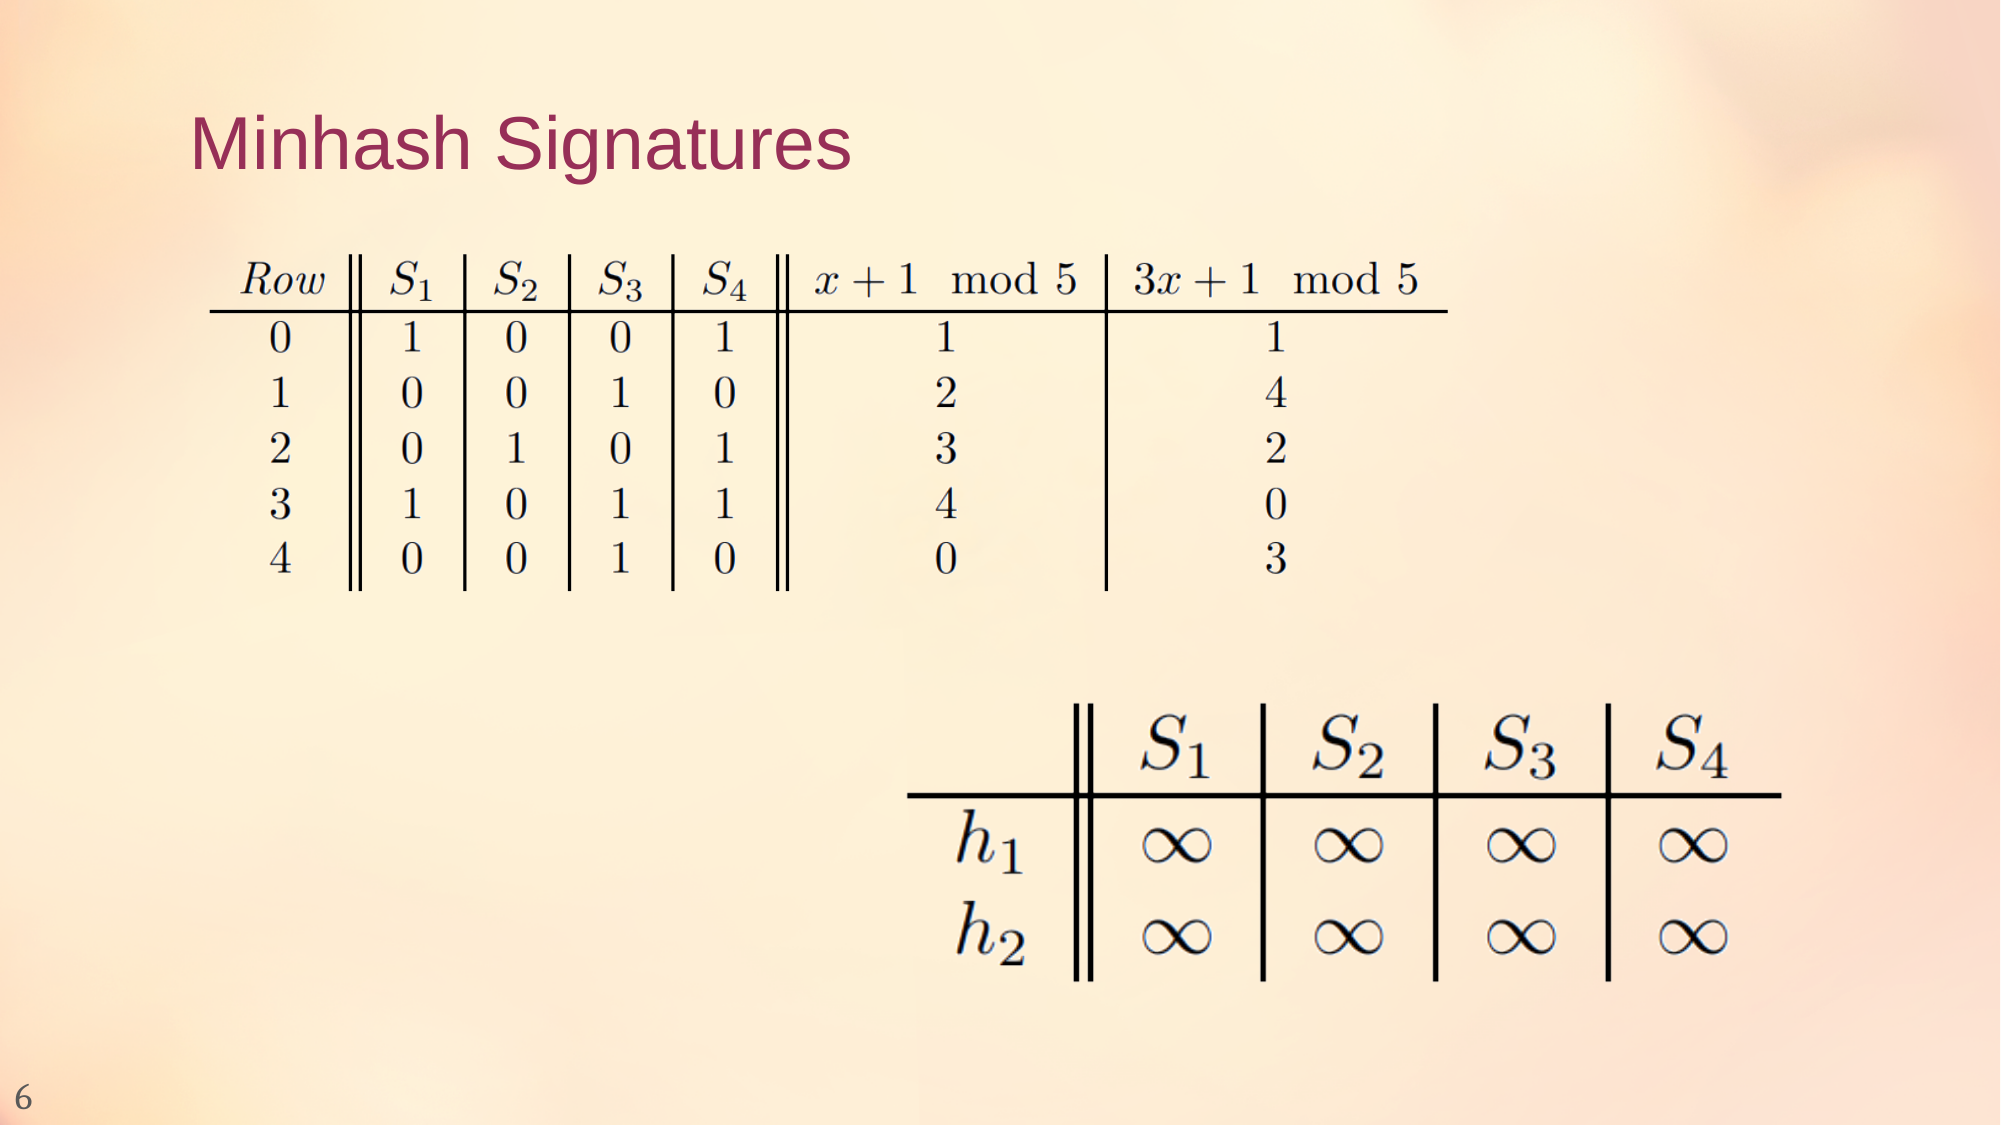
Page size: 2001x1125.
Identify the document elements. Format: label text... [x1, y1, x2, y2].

title Minhash Signatures [174, 75, 1825, 194]
text_box 6 [0, 1064, 76, 1125]
list [174, 312, 1825, 1013]
picture [0, 0, 2001, 1125]
